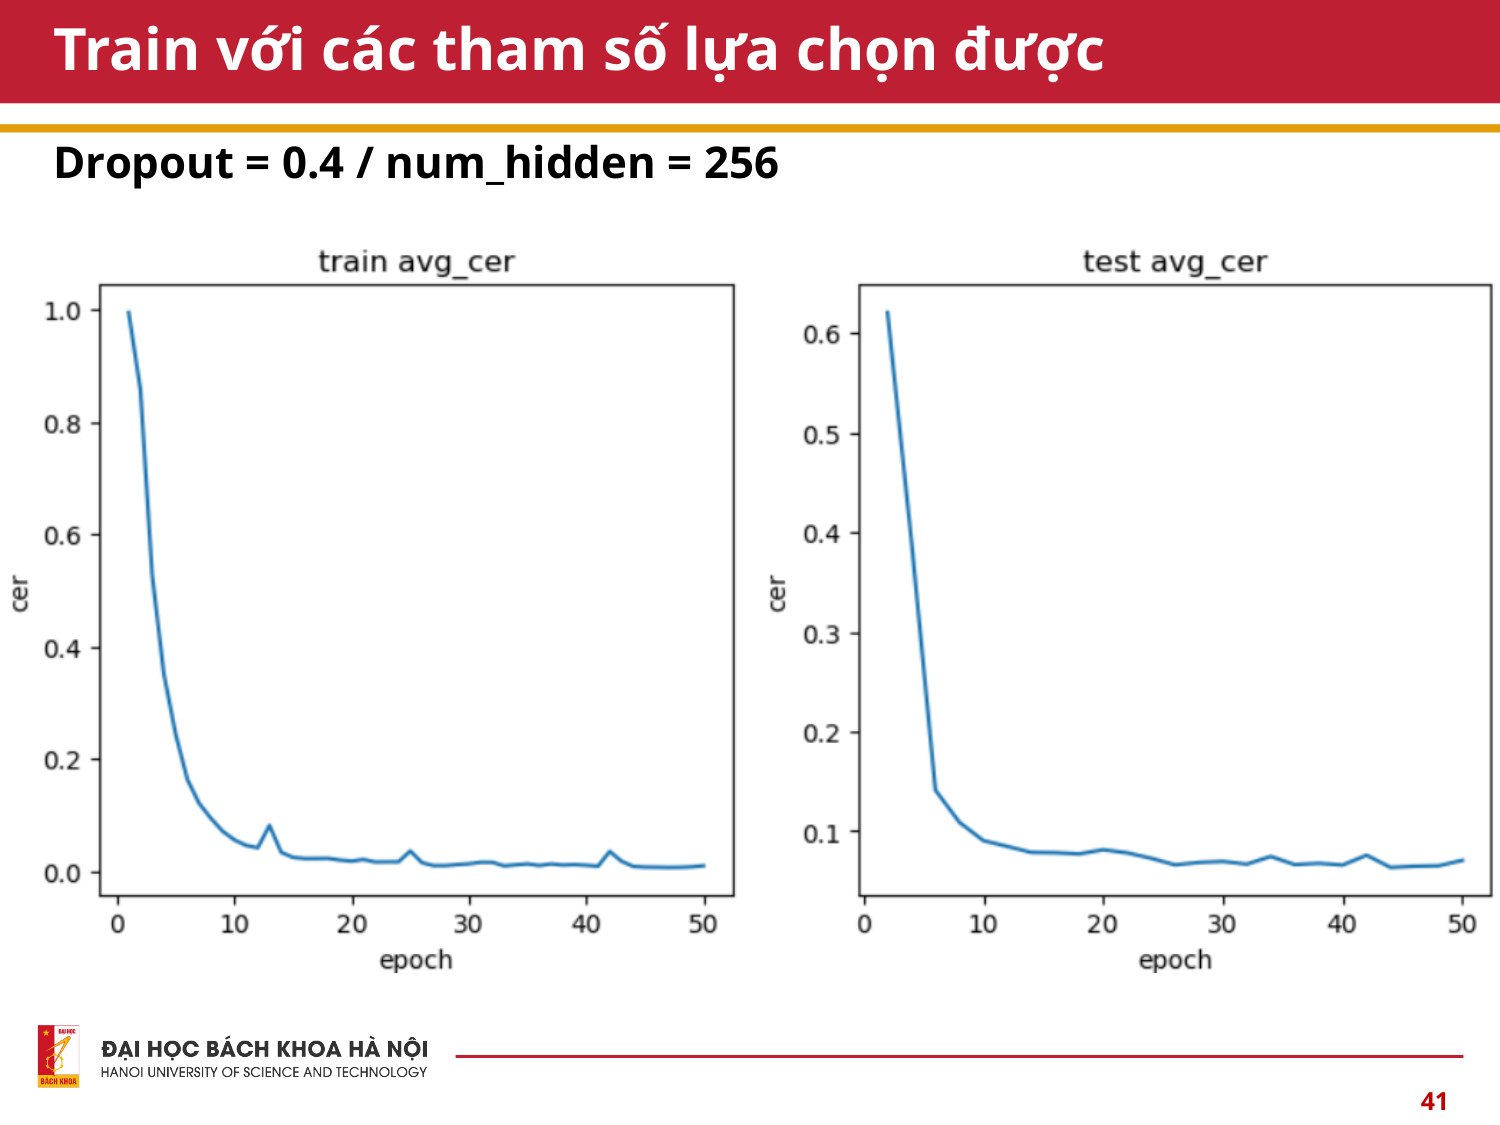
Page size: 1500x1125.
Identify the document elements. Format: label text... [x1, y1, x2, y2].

title Train với các tham số lựa chọn được [38, 12, 1462, 87]
text_box Dropout = 0.4 / num_hidden = 256 [38, 133, 1416, 244]
slide_number 41 [1126, 1078, 1464, 1125]
picture [0, 0, 1500, 1125]
